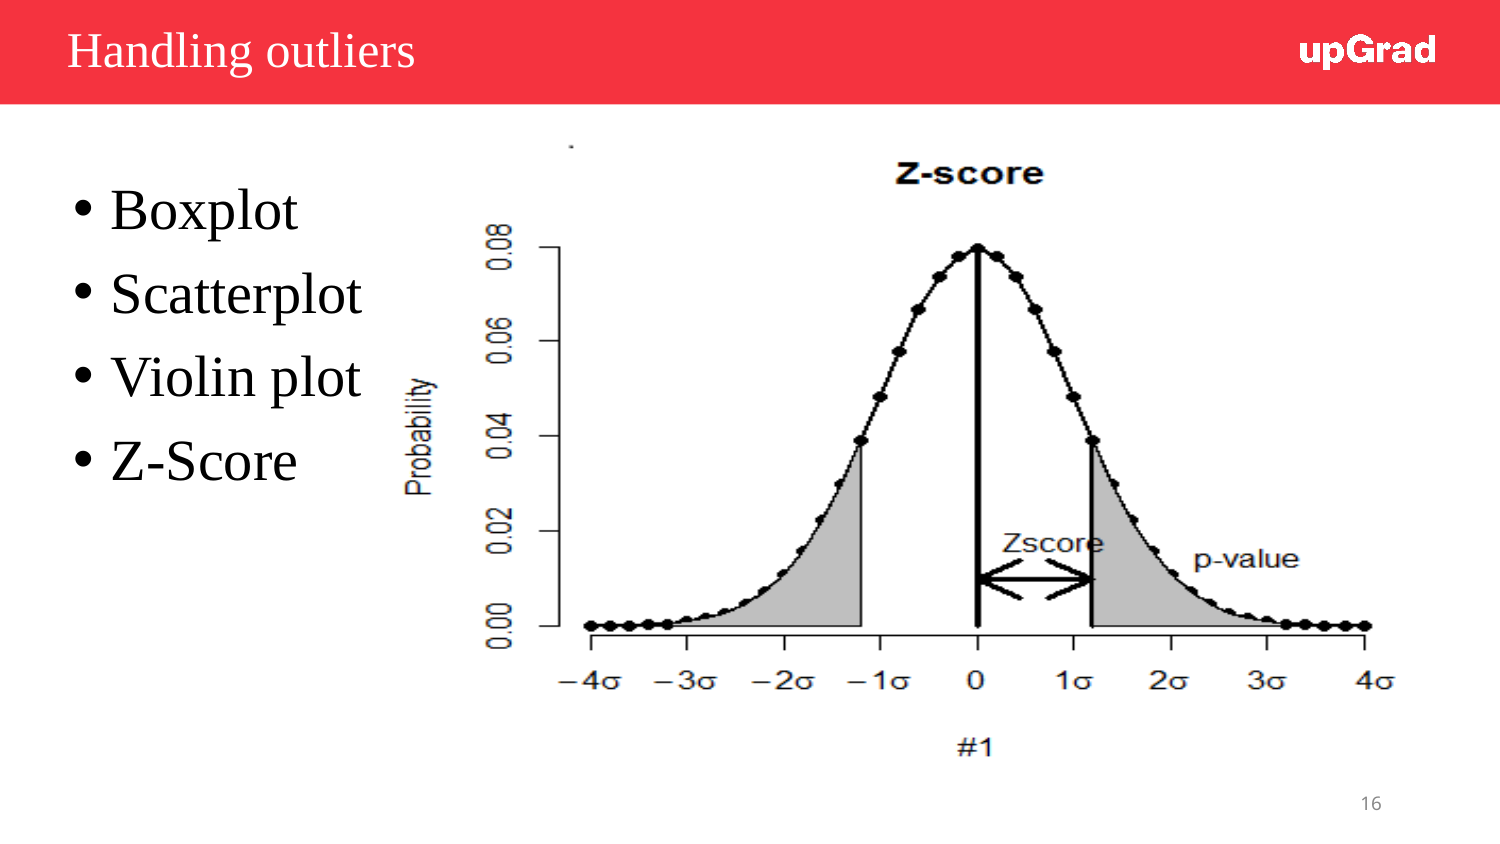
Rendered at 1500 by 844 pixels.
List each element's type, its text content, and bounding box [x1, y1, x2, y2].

title Handling outliers [51, 20, 665, 83]
picture [393, 111, 1482, 794]
slide_number 16 [1059, 801, 1397, 827]
picture [1300, 34, 1435, 70]
text_box Boxplot Scatterplot Violin plot Z-Score [58, 171, 388, 501]
